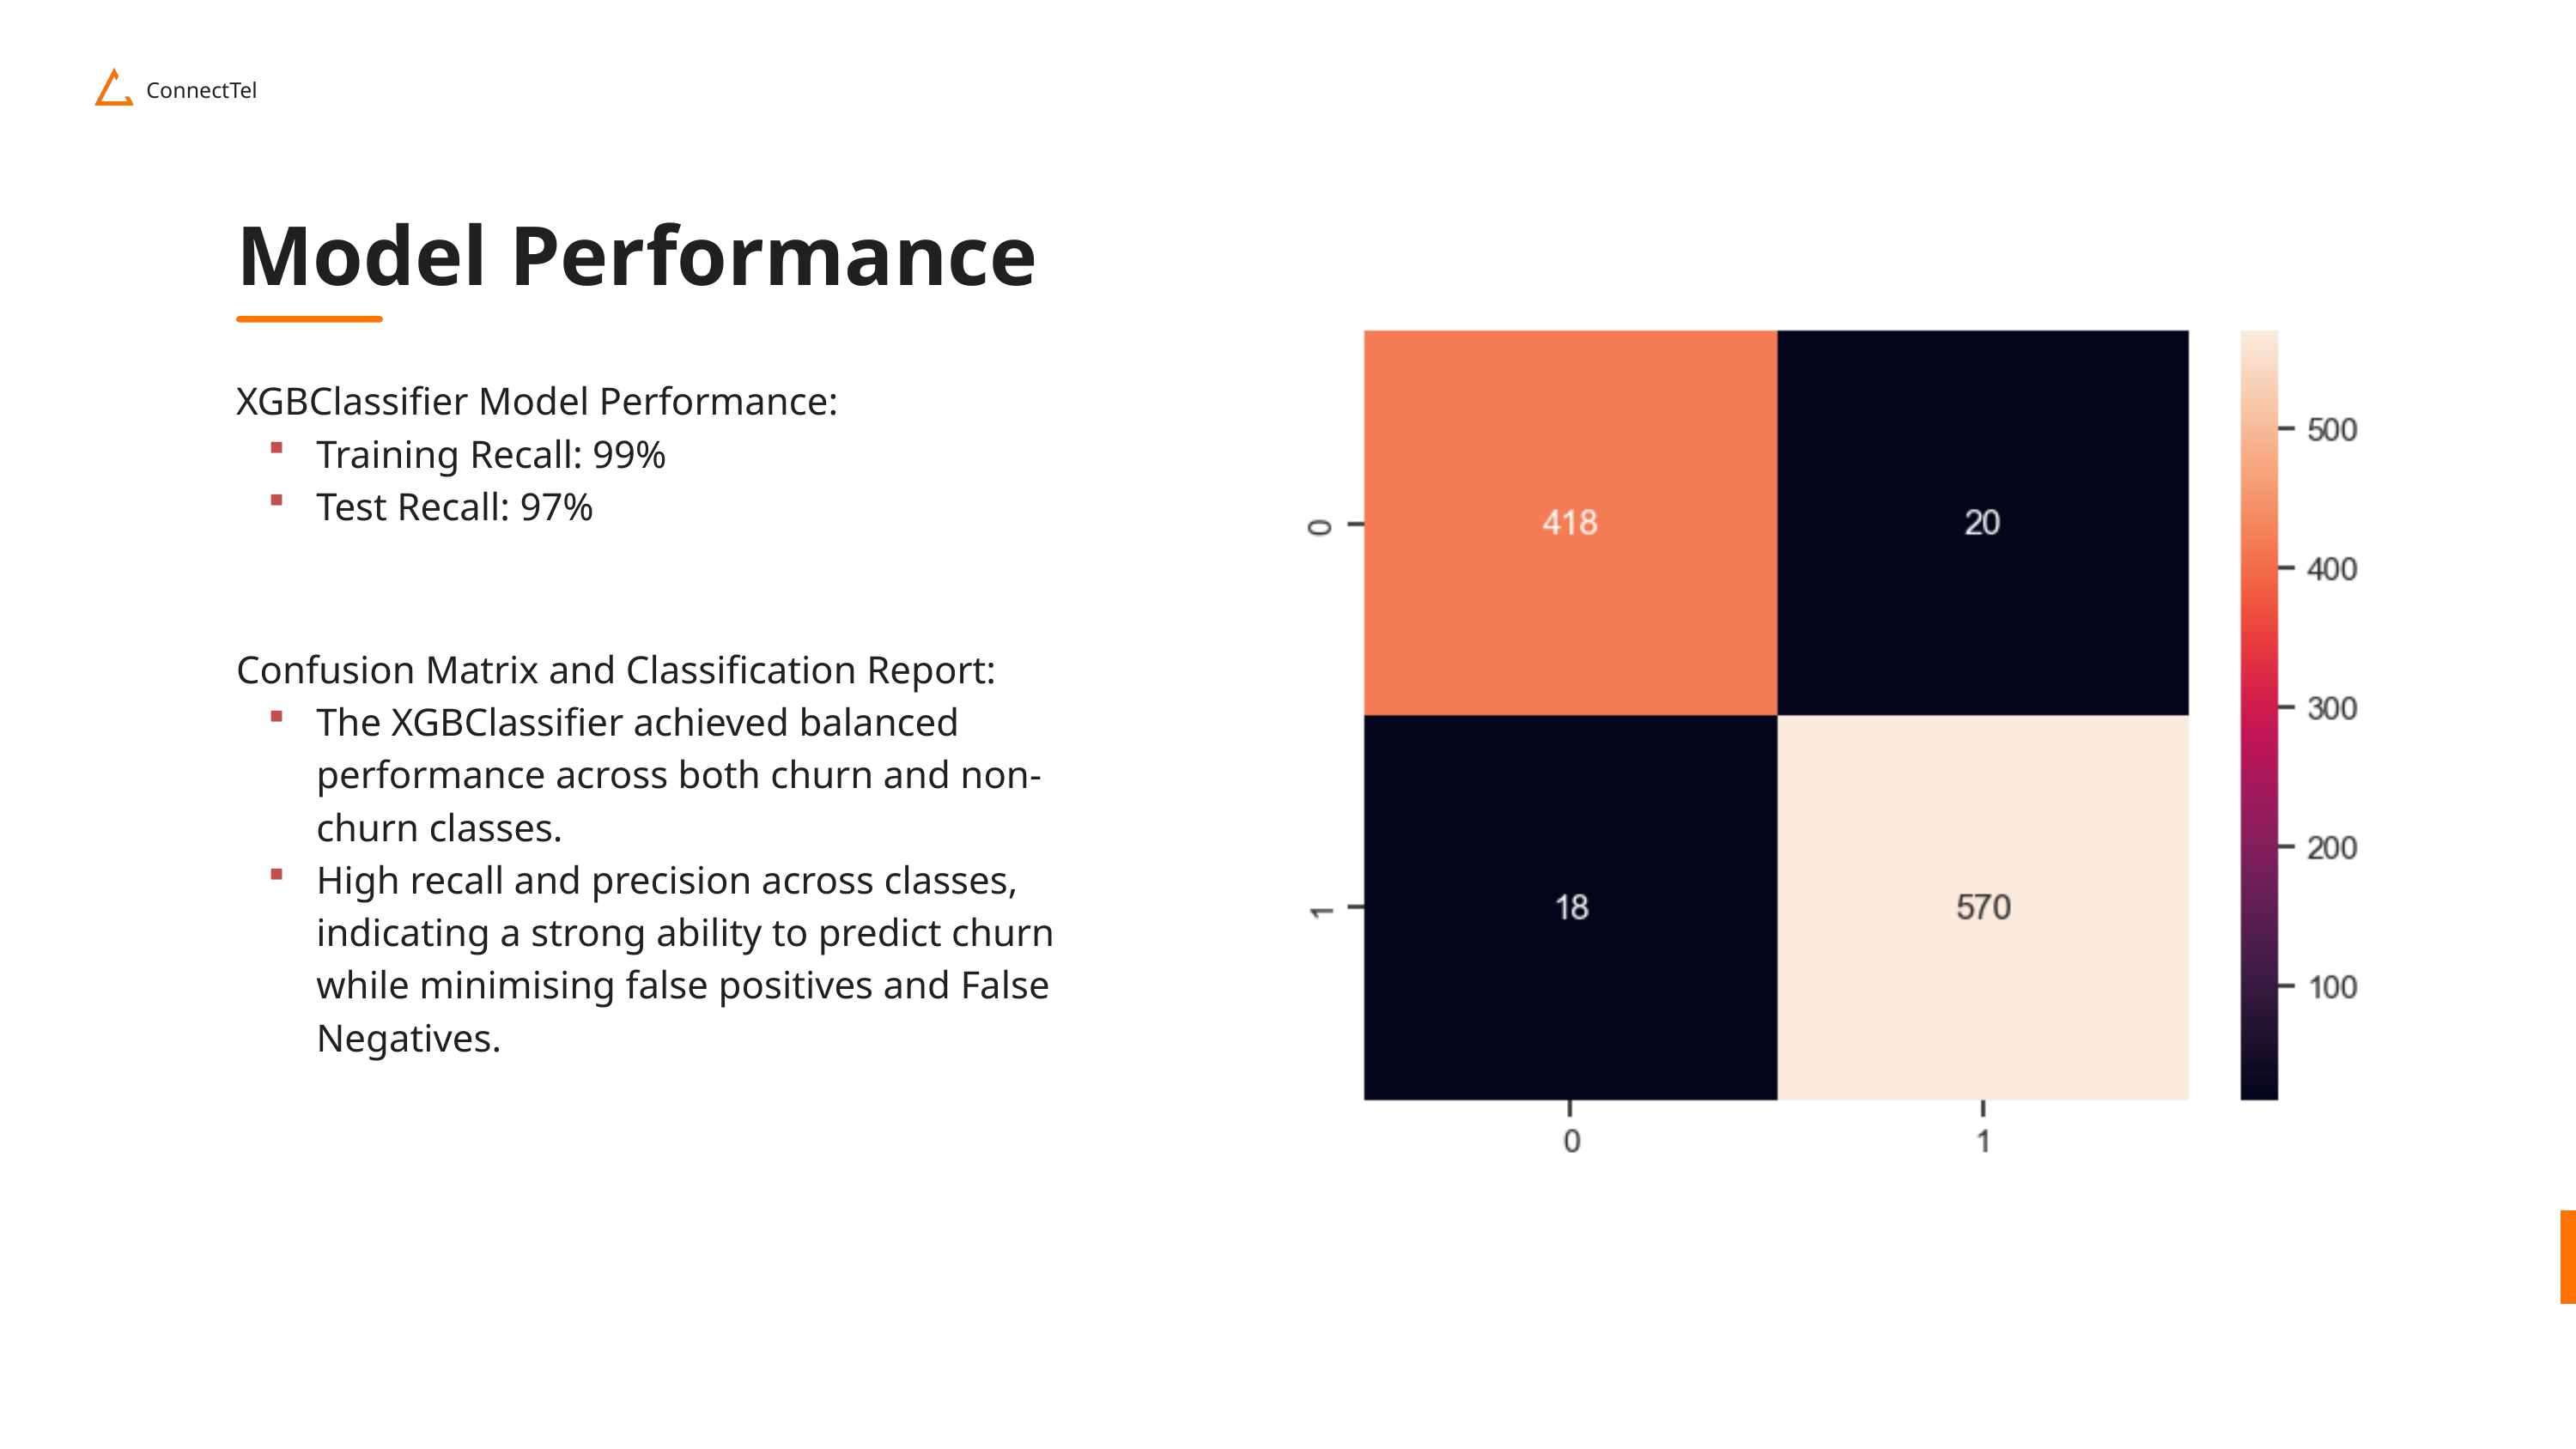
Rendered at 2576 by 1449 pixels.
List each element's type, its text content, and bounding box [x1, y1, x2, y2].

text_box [235, 315, 384, 323]
text_box Model Performance [235, 206, 1072, 302]
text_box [2560, 1210, 2576, 1304]
text_box ConnectTel [146, 72, 365, 103]
text_box [1287, 312, 2379, 1178]
text_box Confusion Matrix and Classification Report: The XGBClassifier achieved balanced performance across both churn and non-churn classes. High recall and precision across classes, indicating a strong ability to predict churn while minimising false positives and False Negatives. [235, 639, 1072, 1113]
text_box [94, 68, 134, 106]
text_box XGBClassifier Model Performance: Training Recall: 99% Test Recall: 97% [235, 370, 938, 581]
